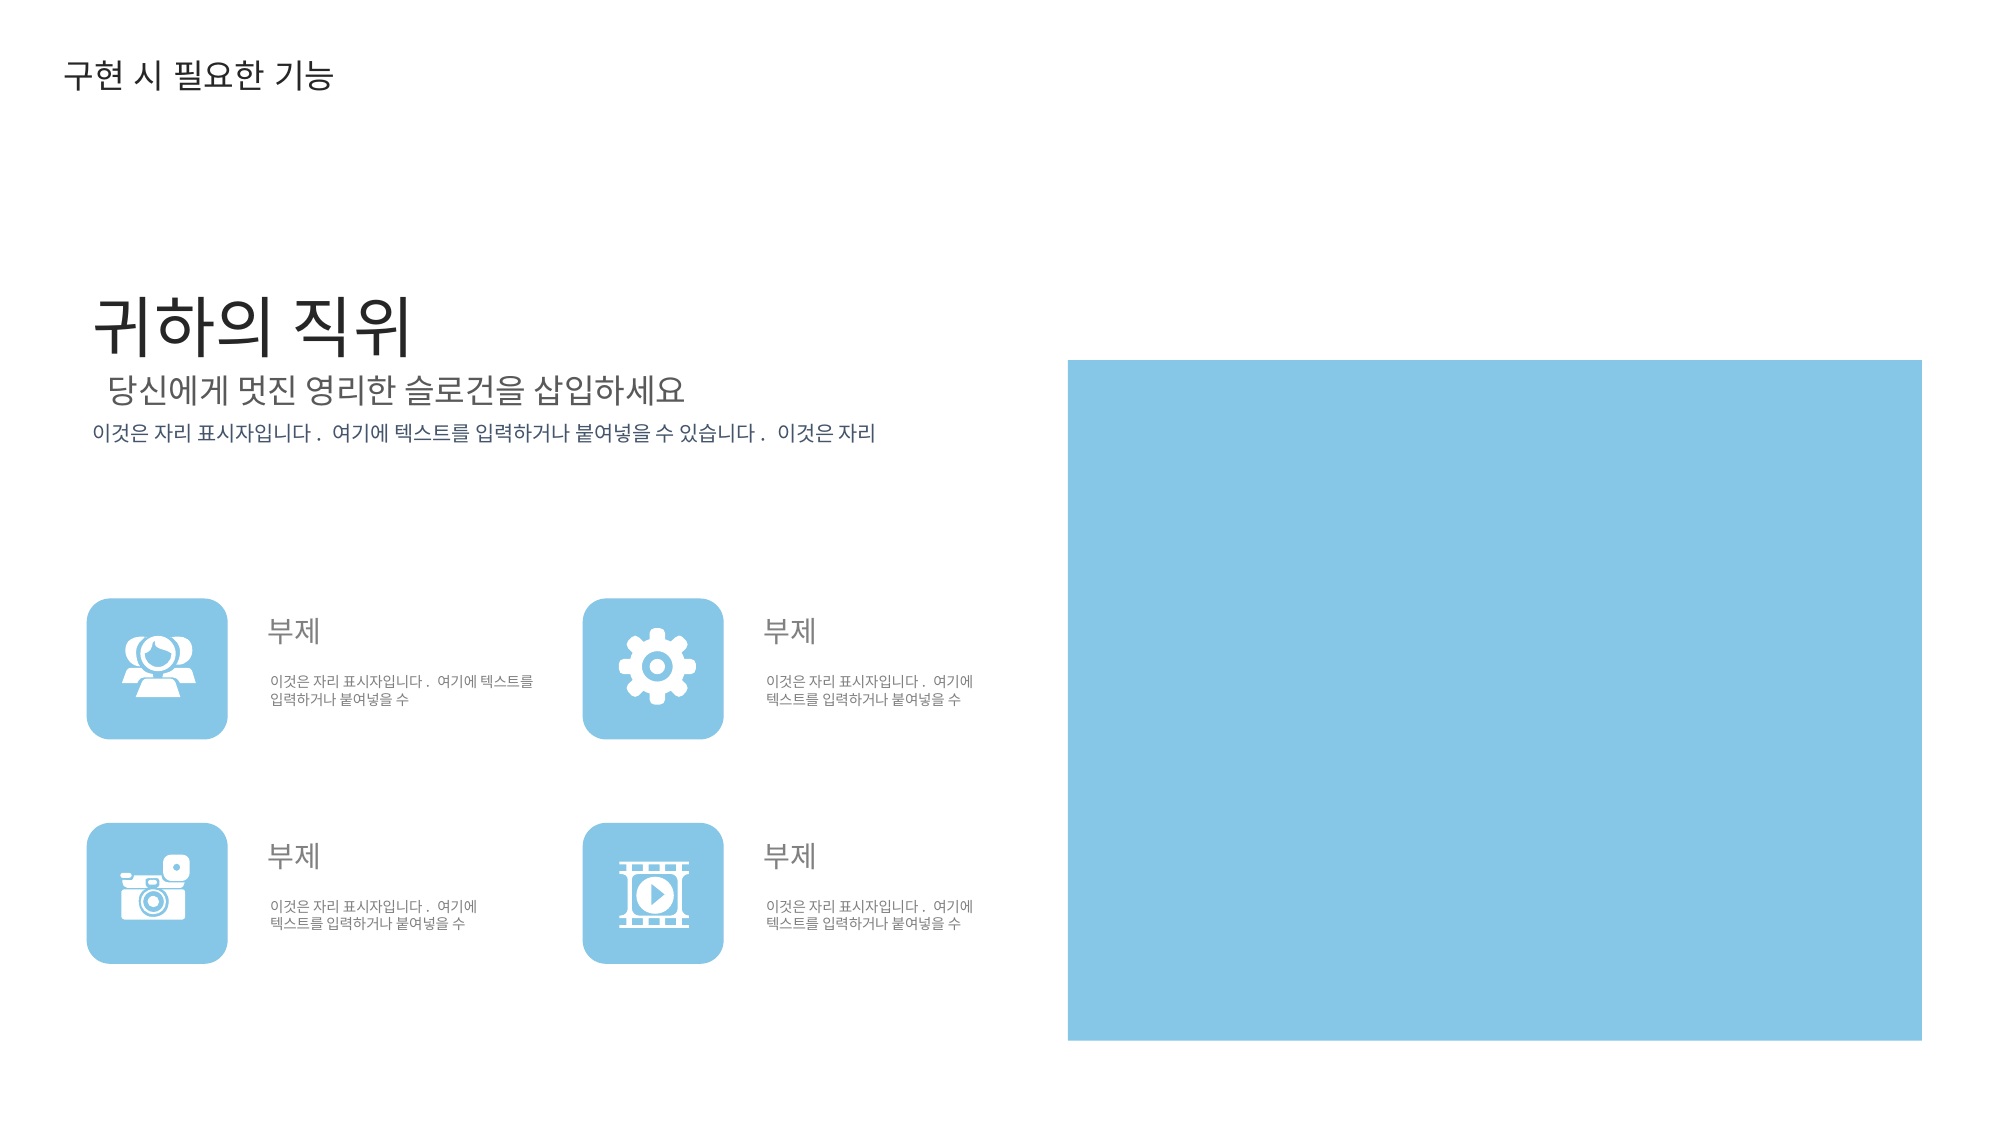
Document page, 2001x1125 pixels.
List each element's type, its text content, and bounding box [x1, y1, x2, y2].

text_box [1067, 359, 1923, 1042]
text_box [86, 598, 724, 964]
text_box 이것은 자리 표시자입니다. 여기에 텍스트를 입력하거나 붙여넣을 수 있습니다. 이것은 자리 [78, 408, 1043, 516]
text_box 당신에게 멋진 영리한 슬로건을 삽입하세요 [71, 362, 724, 418]
text_box 귀하의 직위 [78, 278, 445, 362]
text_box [748, 834, 1128, 941]
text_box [748, 610, 1128, 716]
text_box 구현 시 필요한 기능 [9, 48, 390, 103]
